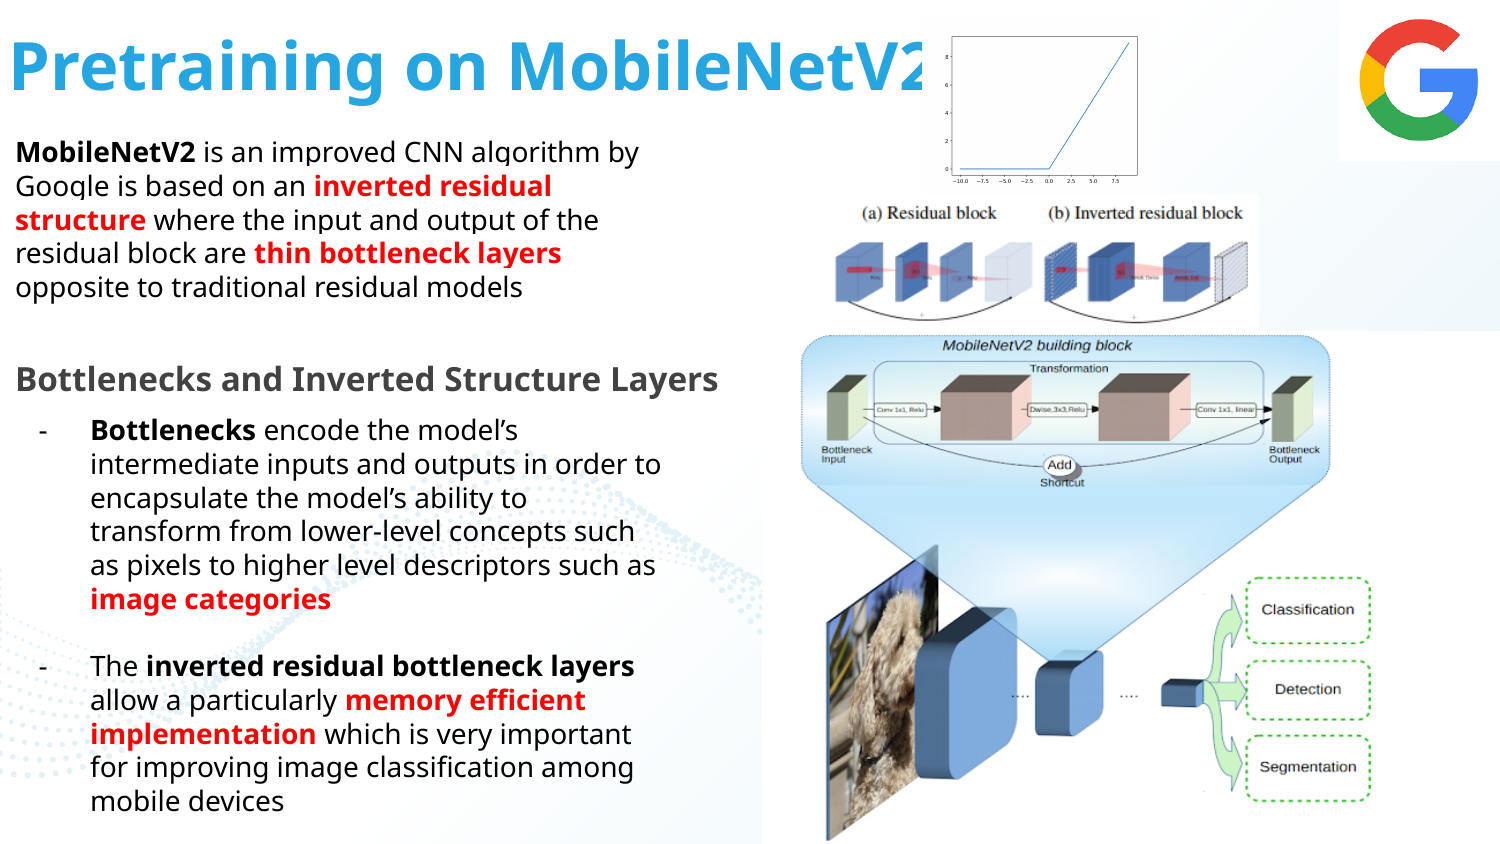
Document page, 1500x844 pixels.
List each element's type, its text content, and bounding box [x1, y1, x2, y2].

text_box MobileNetV2 is an improved CNN algorithm by Google is based on an inverted residual structure where the input and output of the residual block are thin bottleneck layers opposite to traditional residual models [0, 119, 681, 319]
text_box Bottlenecks encode the model’s intermediate inputs and outputs in order to encapsulate the model’s ability to transform from lower-level concepts such as pixels to higher level descriptors such as image categories The inverted residual bottleneck layers allow a particularly memory efficient implementation which is very important for improving image classification among mobile devices [0, 397, 681, 833]
text_box Bottlenecks and Inverted Structure Layers [0, 342, 753, 413]
picture [762, 15, 1500, 844]
picture [1339, 0, 1500, 161]
title Pretraining on MobileNetV2 [8, 40, 916, 106]
